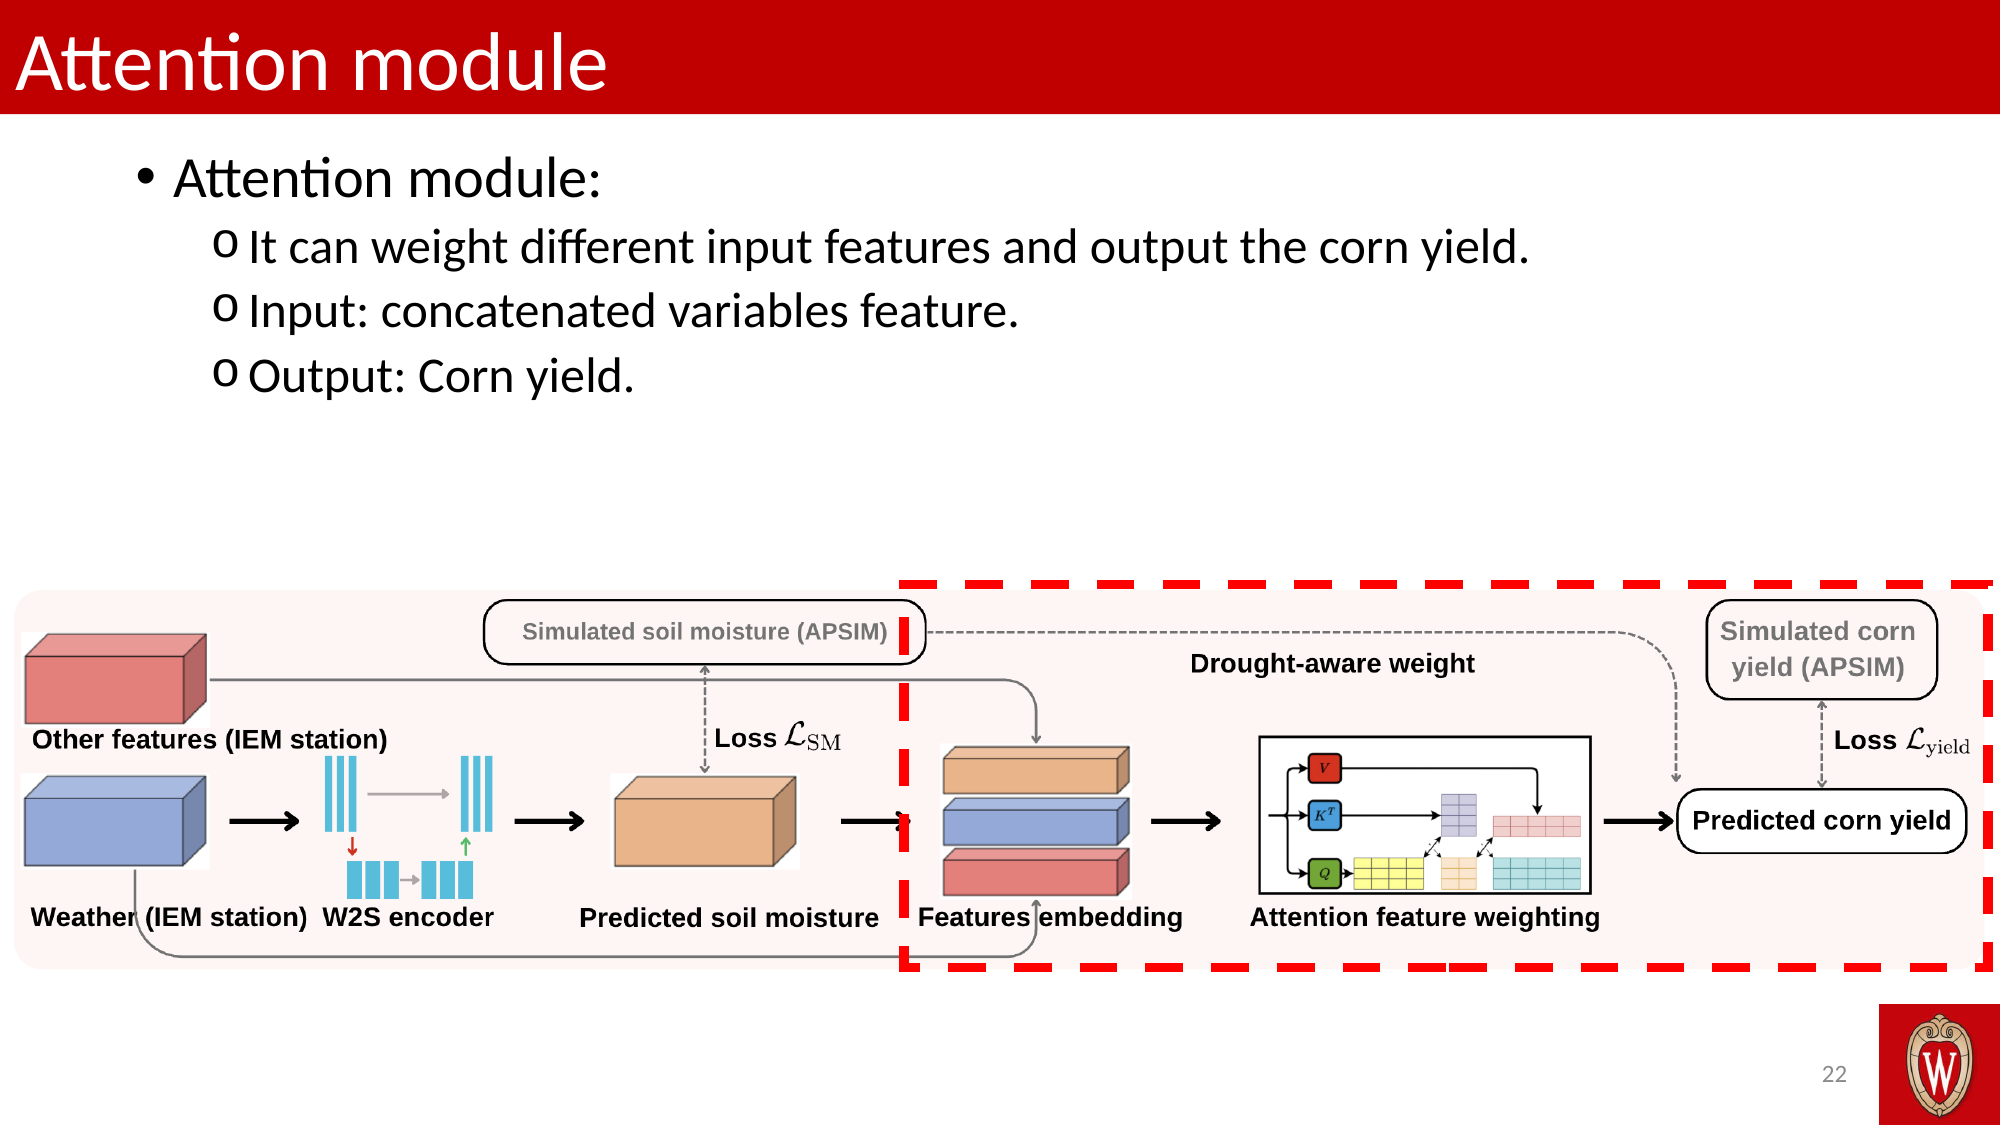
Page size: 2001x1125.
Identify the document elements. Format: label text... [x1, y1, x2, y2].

picture [11, 584, 1990, 971]
text_box [137, 115, 1863, 278]
slide_number 22 [1412, 1042, 1863, 1103]
list Attention module: It can weight different input features and output the corn yield. Input: concatenated variables feature. Output: Corn yield. [120, 139, 1845, 485]
text_box Attention module [0, 0, 2000, 115]
picture [1879, 1004, 2000, 1125]
